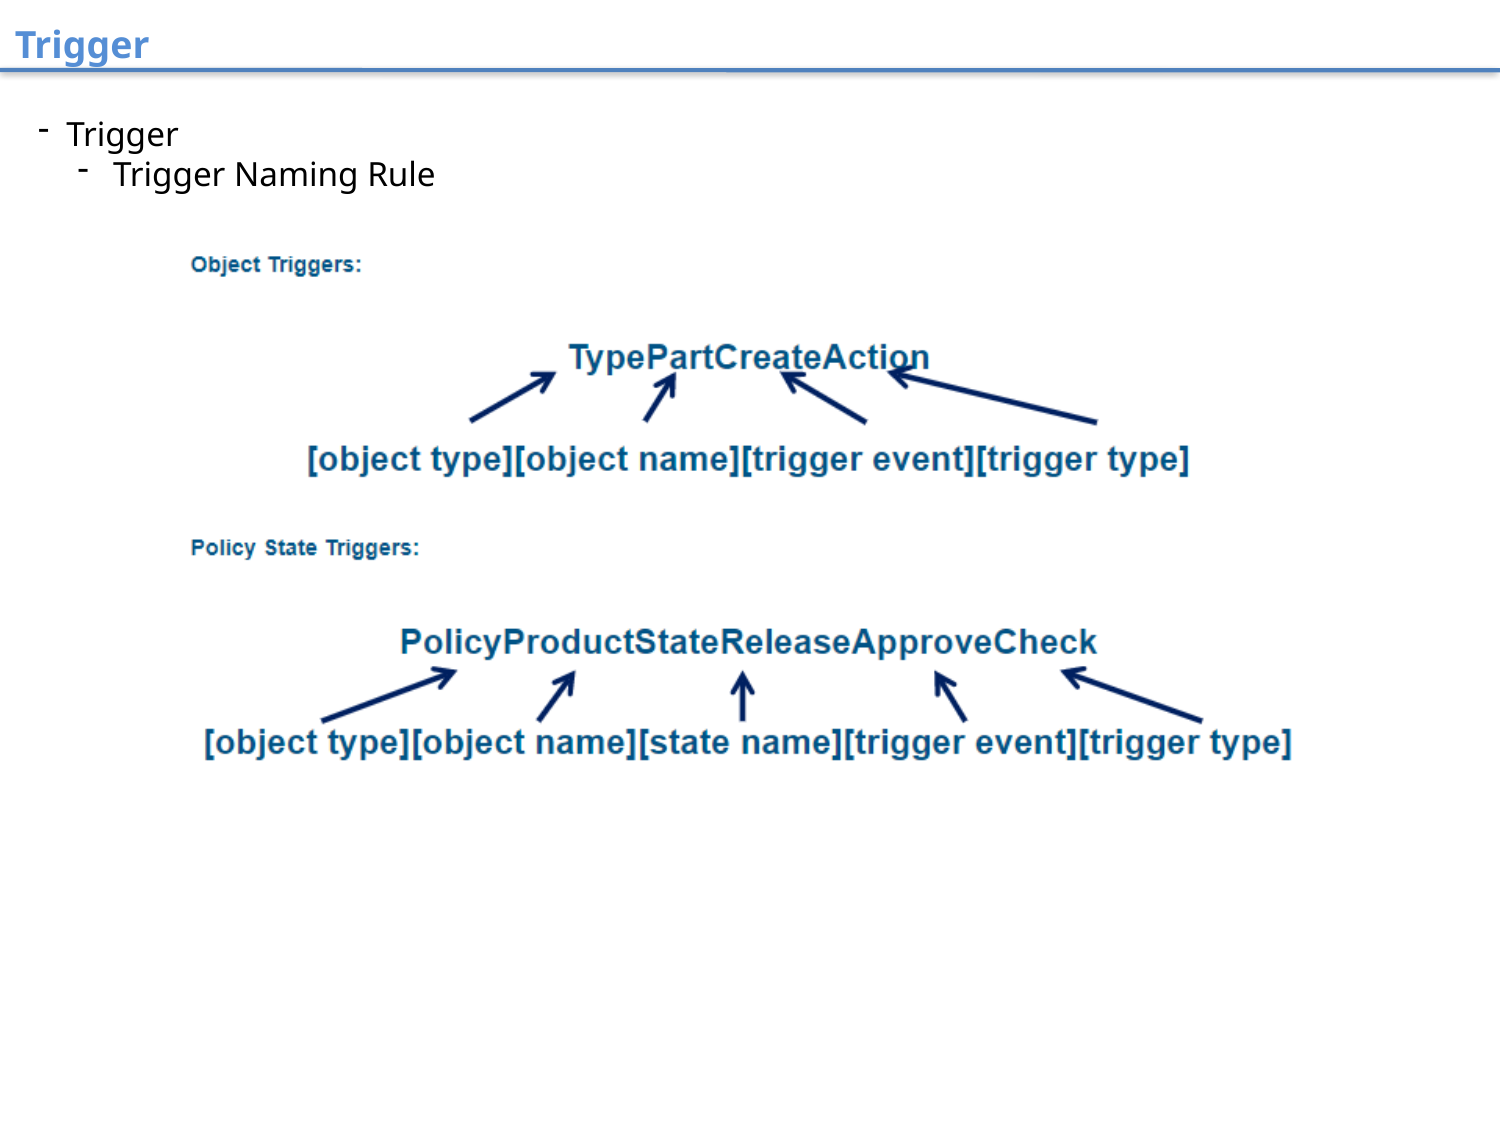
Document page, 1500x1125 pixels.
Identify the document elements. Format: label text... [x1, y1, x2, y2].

text_box Trigger Trigger Naming Rule [23, 105, 1477, 200]
picture [132, 230, 1368, 895]
text_box Trigger [0, 13, 1090, 69]
